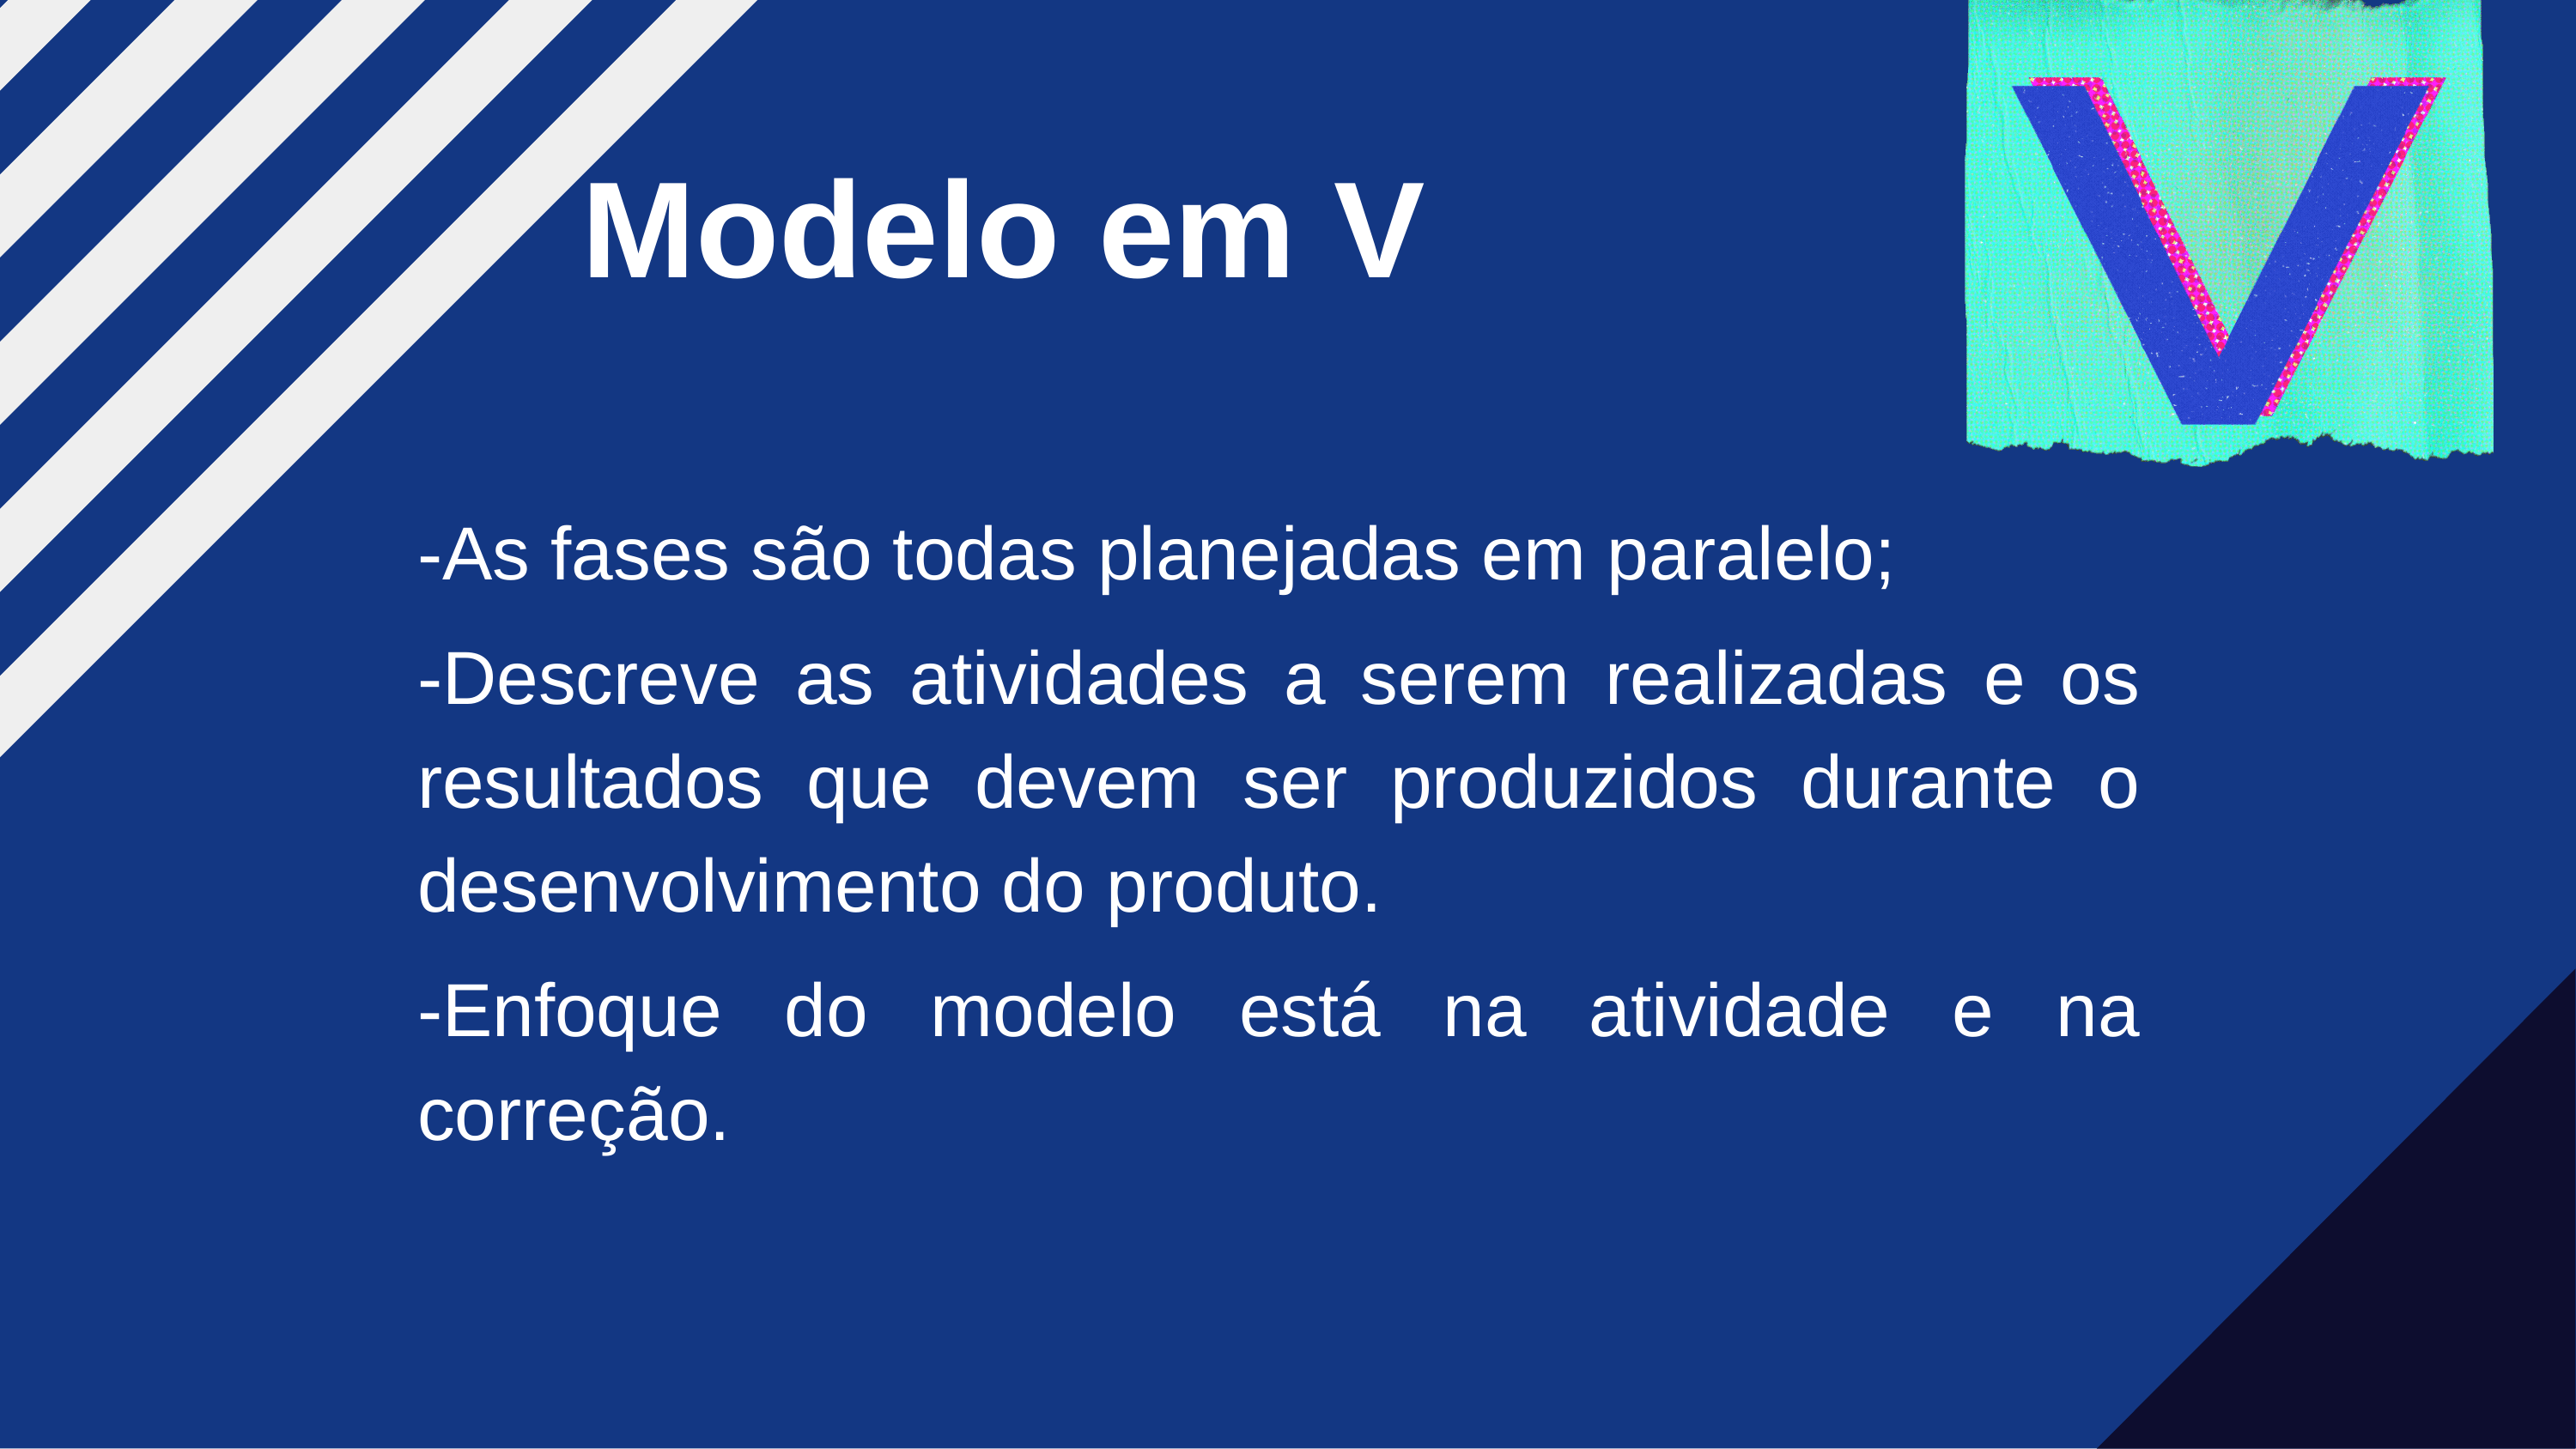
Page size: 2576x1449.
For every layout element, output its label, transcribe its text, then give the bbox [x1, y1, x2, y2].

text_box [0, 0, 758, 758]
picture [1965, 0, 2494, 467]
title Modelo em V [580, 138, 1476, 384]
text_box -As fases são todas planejadas em paralelo; -Descreve as atividades a serem realizadas e os resultados que devem ser produzidos durante o desenvolvimento do produto. -Enfoque do modelo está na atividade e na correção. [404, 477, 2155, 1294]
text_box [2096, 968, 2576, 1449]
